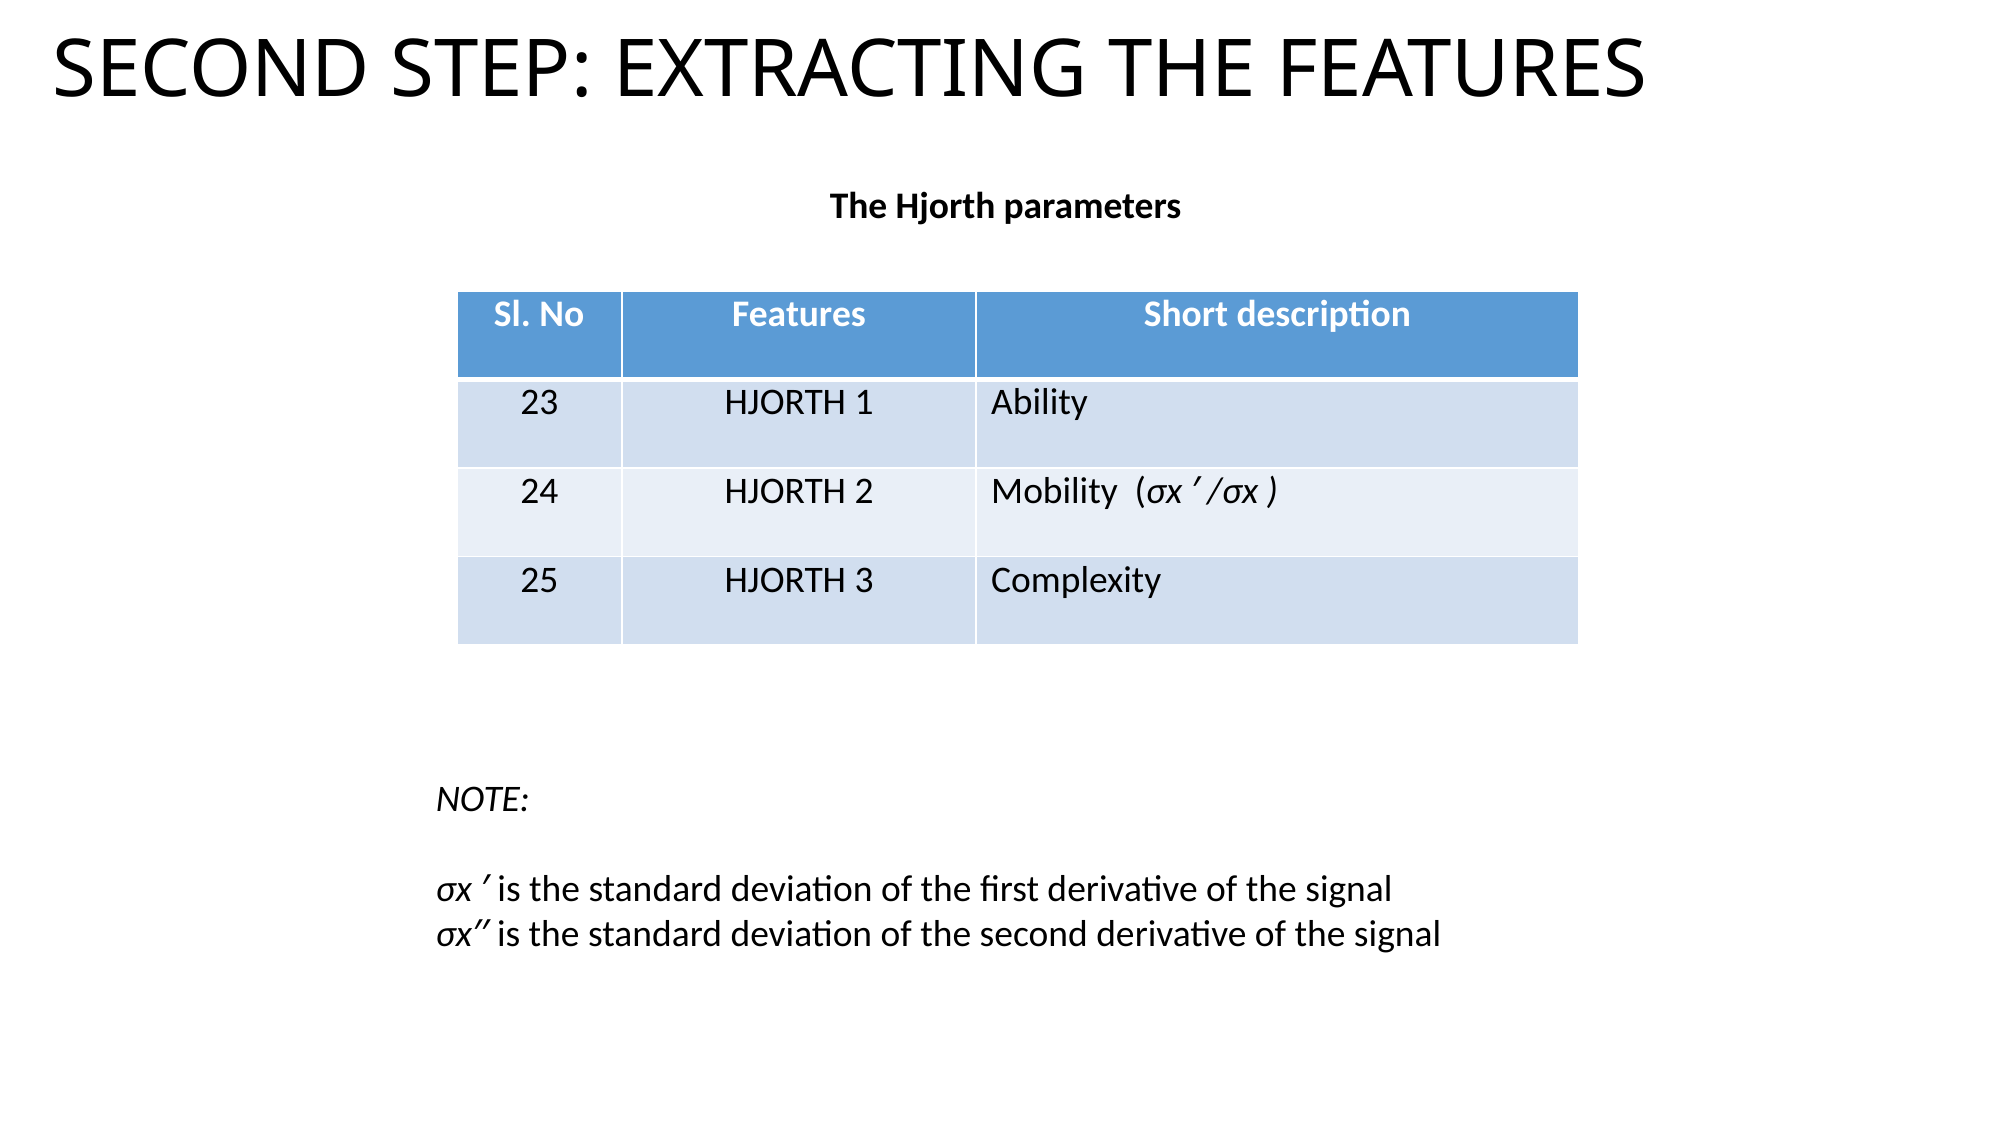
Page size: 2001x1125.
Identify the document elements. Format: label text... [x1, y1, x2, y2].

text_box The Hjorth parameters [456, 174, 1556, 234]
title SECOND STEP: EXTRACTING THE FEATURES [37, 19, 1763, 123]
text_box NOTE: σx ′ is the standard deviation of the first derivative of the signal σx′′ is the standard deviation of the second derivative of the signal [421, 766, 1638, 962]
